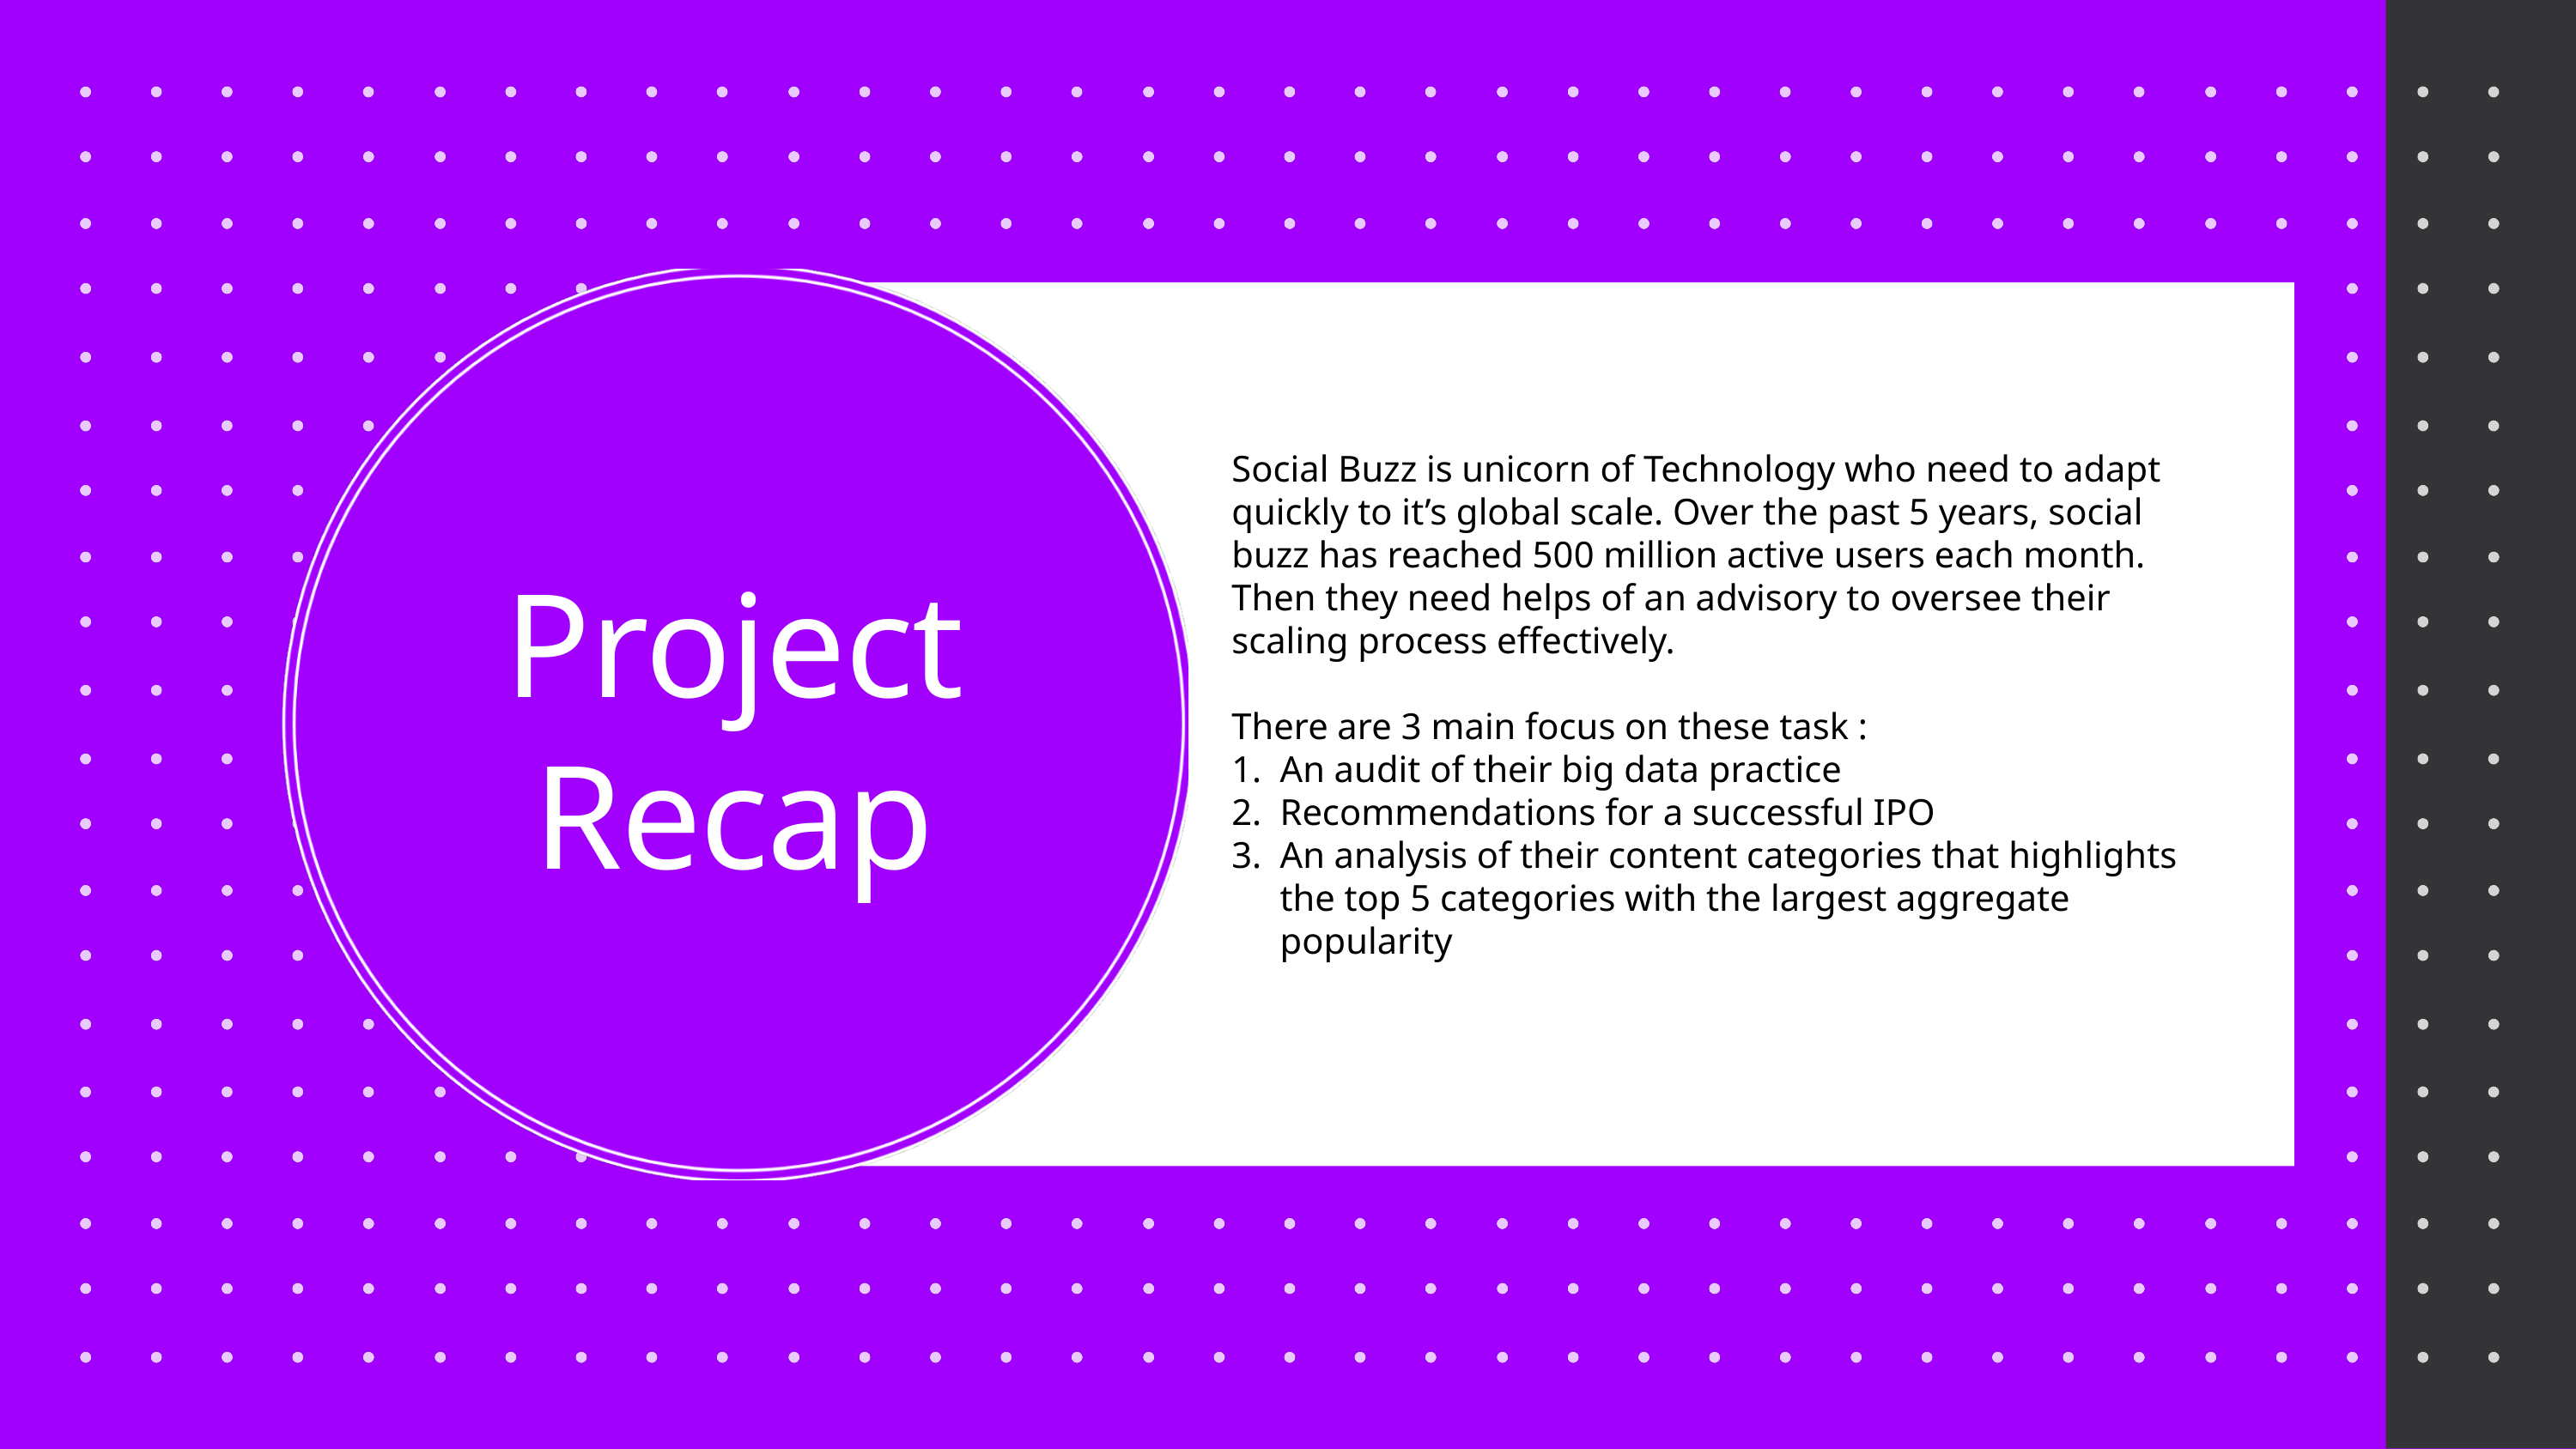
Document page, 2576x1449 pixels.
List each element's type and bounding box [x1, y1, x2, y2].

text_box [72, 82, 2504, 1367]
picture [278, 268, 1189, 1180]
